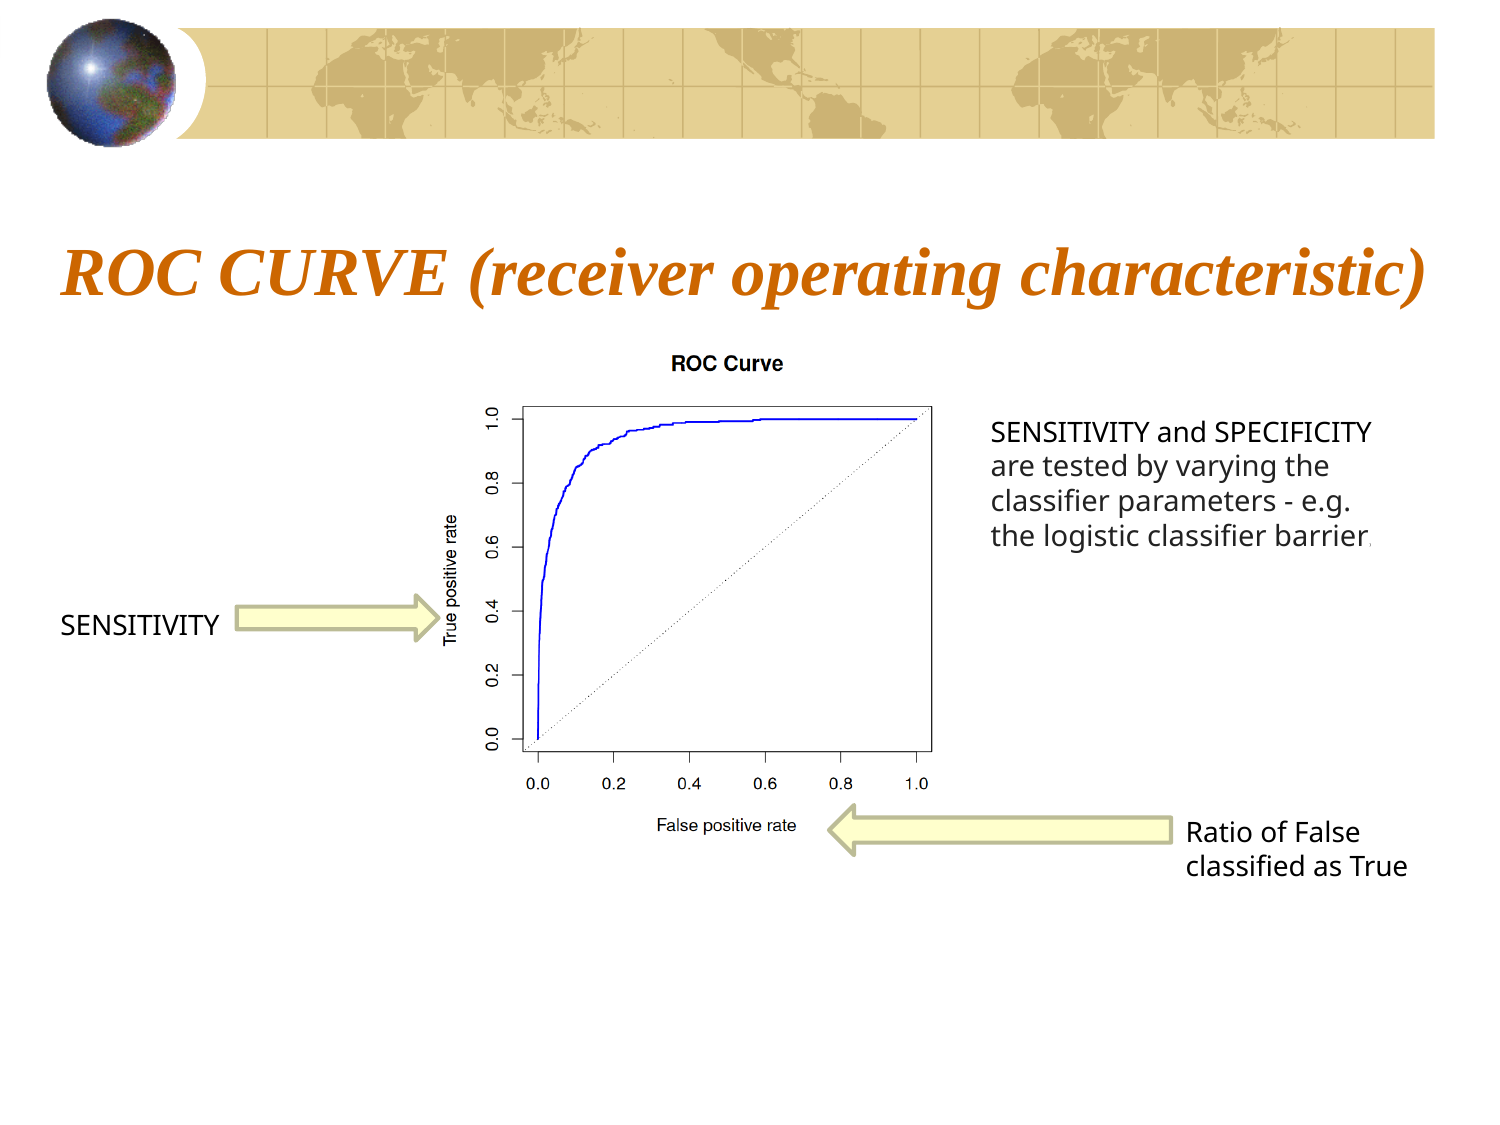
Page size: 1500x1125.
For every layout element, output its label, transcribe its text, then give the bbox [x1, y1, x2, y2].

text_box ROC CURVE (receiver operating characteristic) [45, 219, 1483, 317]
text_box Ratio of False classified as True [1170, 807, 1500, 890]
text_box [234, 593, 433, 643]
picture [438, 322, 977, 839]
text_box [842, 847, 857, 858]
picture [42, 14, 190, 151]
text_box [979, 815, 1174, 845]
text_box SENSITIVITY [45, 599, 374, 649]
text_box SENSITIVITY and SPECIFICITY are tested by varying the classifier parameters - e.g. the logistic classifier barrier ) [981, 406, 1412, 594]
